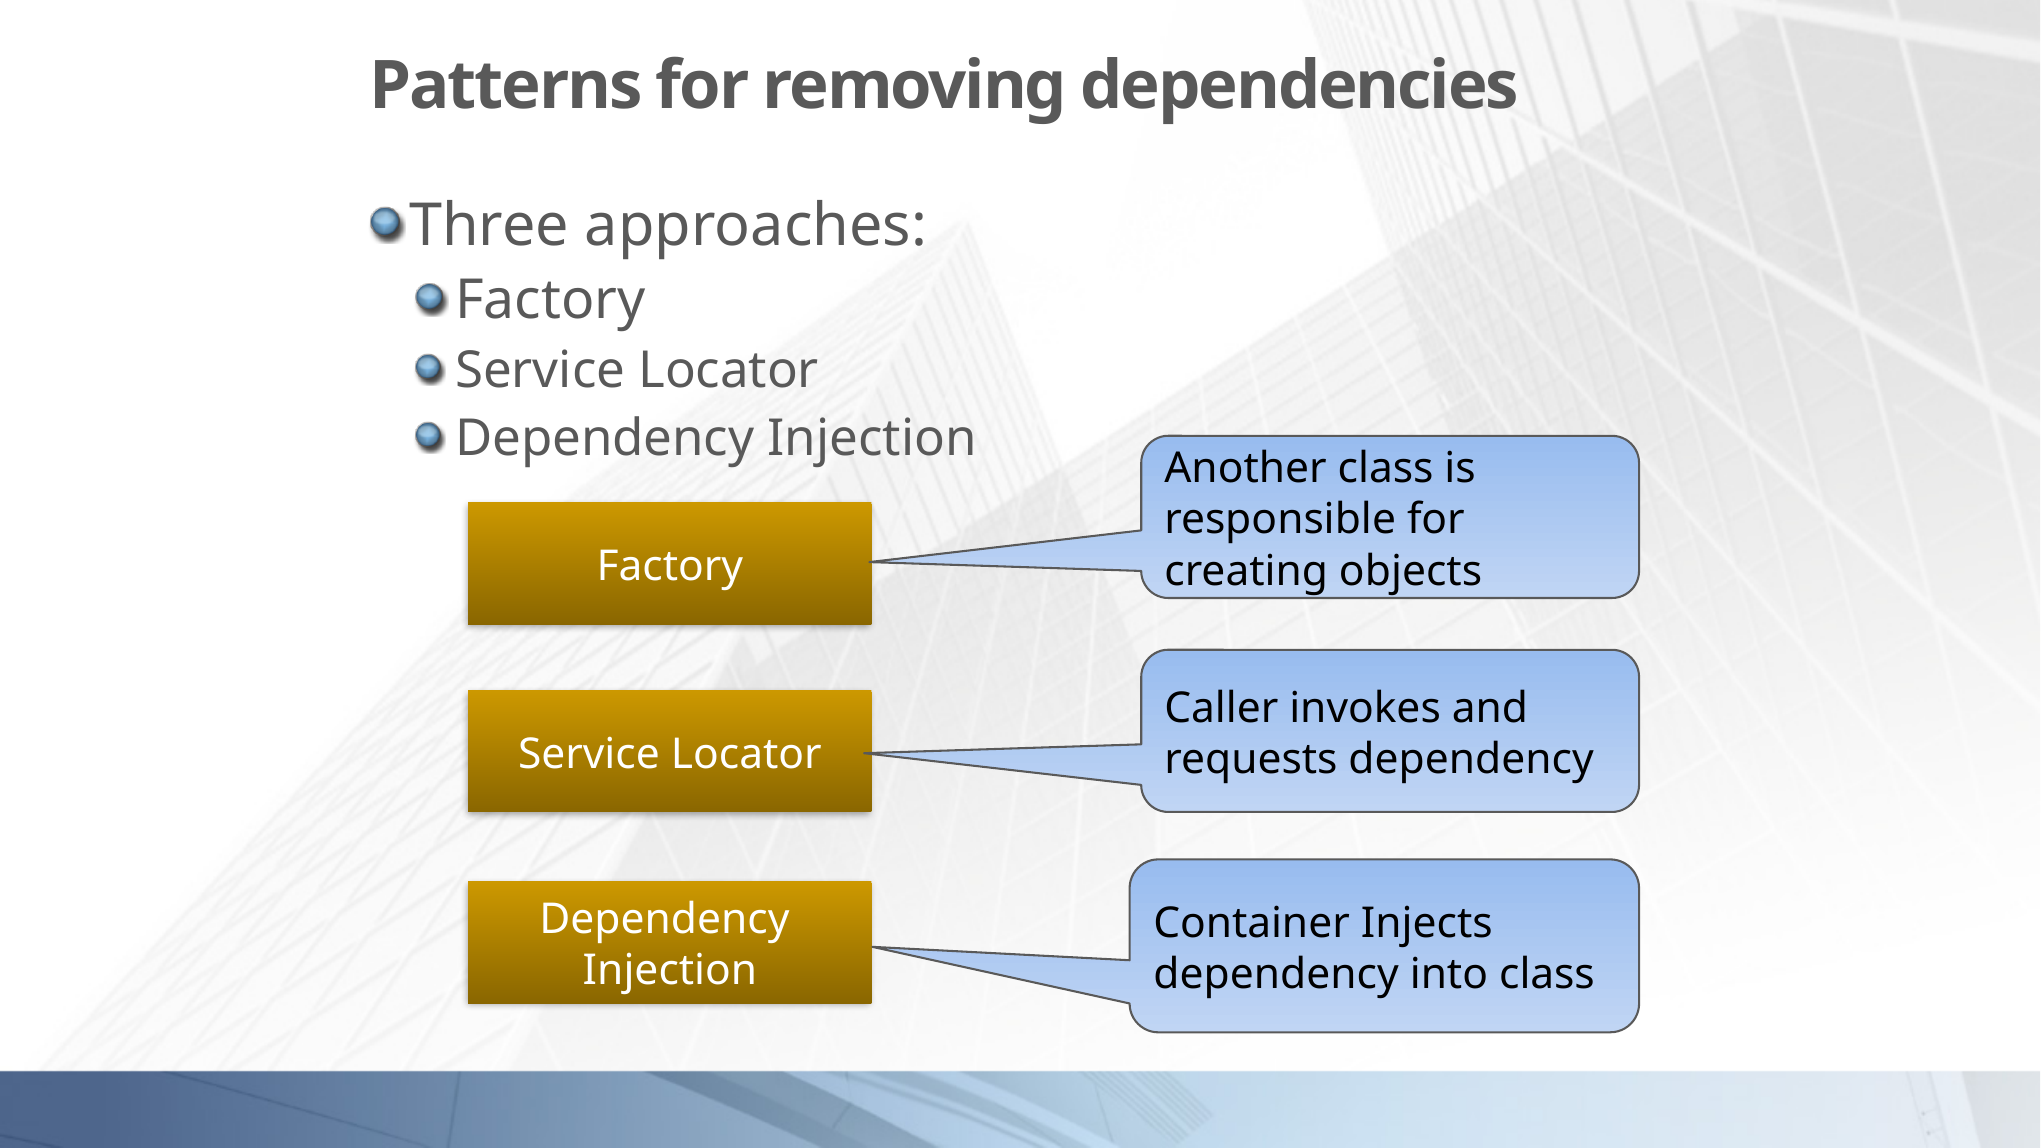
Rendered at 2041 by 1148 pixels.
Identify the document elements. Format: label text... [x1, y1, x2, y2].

text_box Dependency Injection [468, 881, 872, 1004]
text_box Caller invokes and requests dependency [864, 649, 1640, 812]
text_box Factory [468, 502, 872, 625]
list Three approaches: Factory Service Locator Dependency Injection [317, 193, 1756, 959]
text_box Container Injects dependency into class [872, 859, 1640, 1033]
title Patterns for removing dependencies [369, 51, 1671, 168]
text_box Another class is responsible for creating objects [869, 435, 1640, 598]
text_box Service Locator [468, 690, 872, 812]
picture [0, 0, 2041, 1148]
